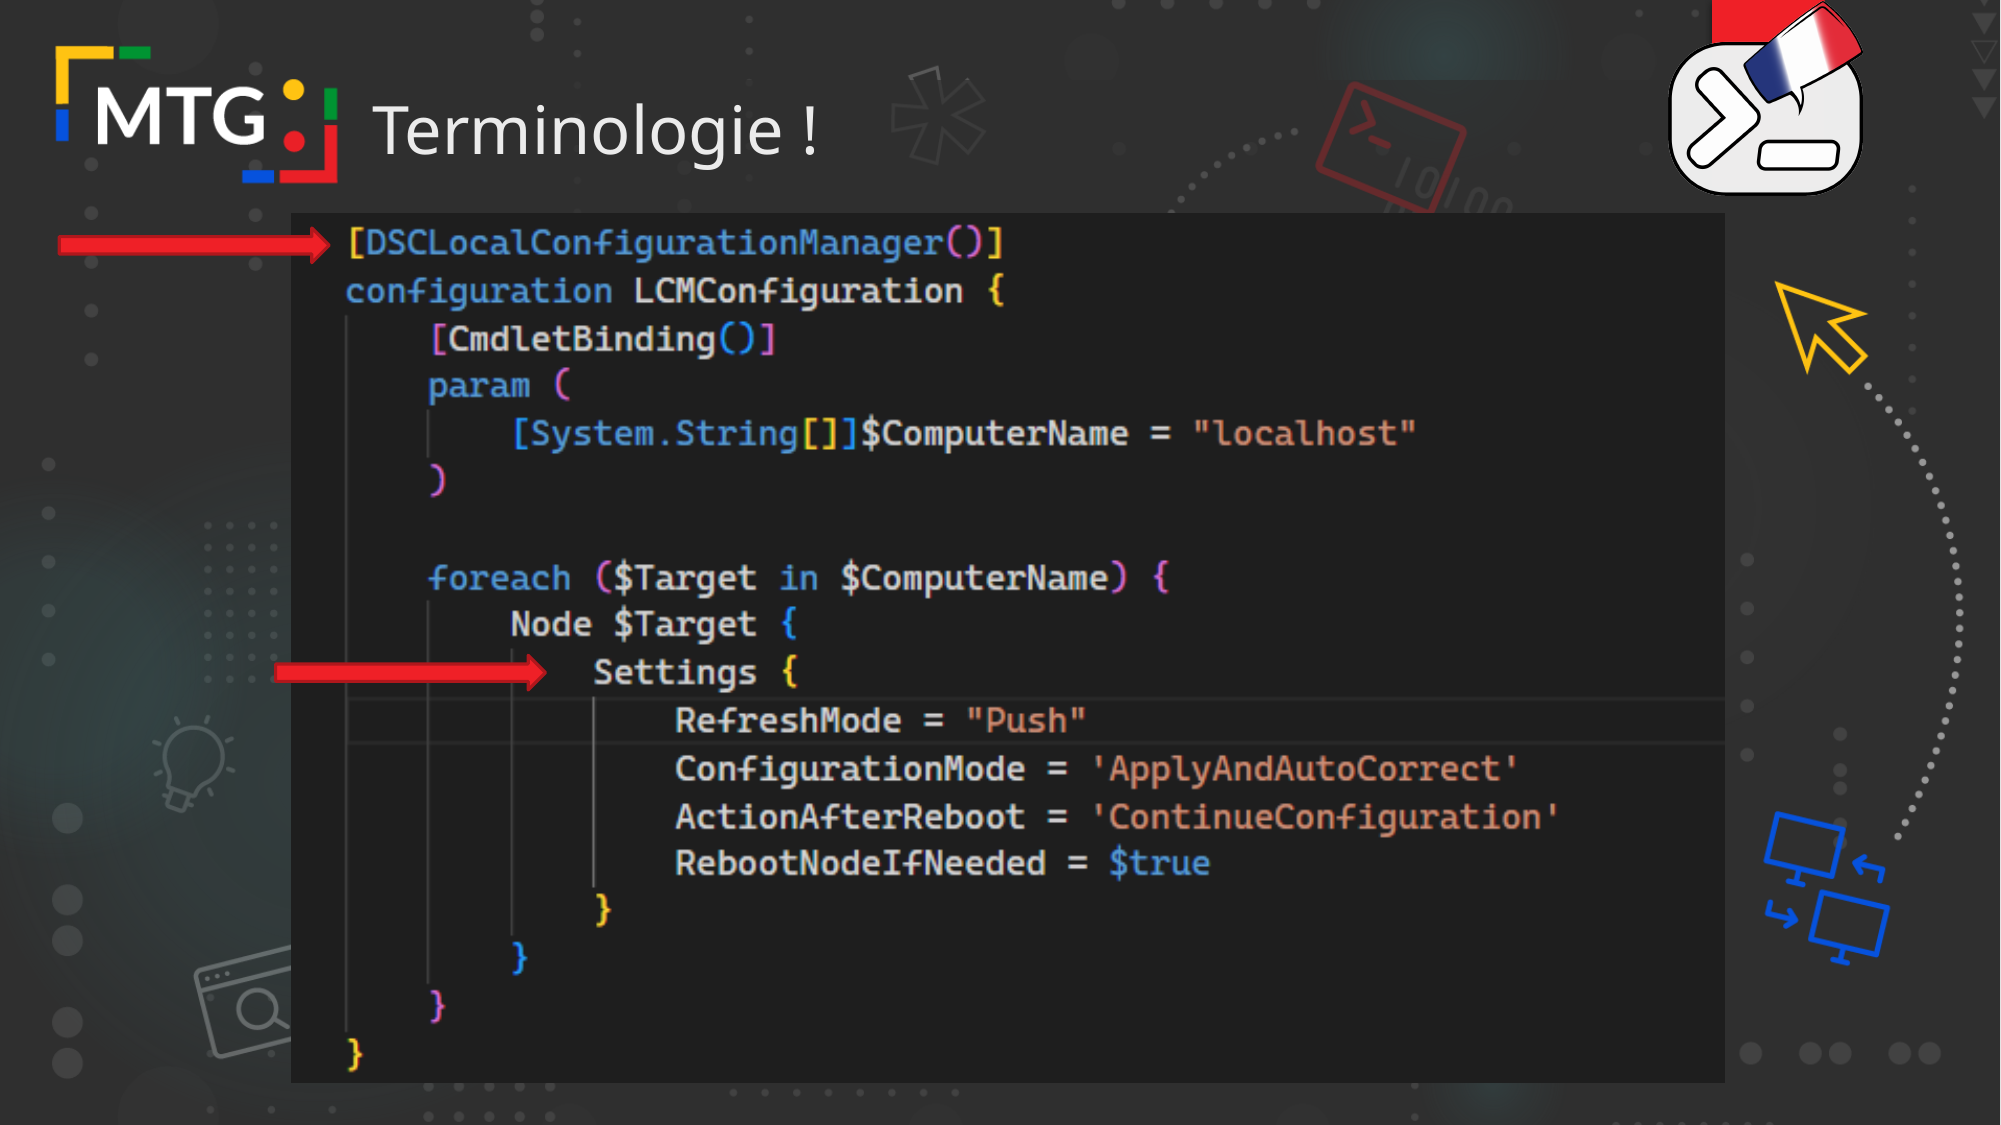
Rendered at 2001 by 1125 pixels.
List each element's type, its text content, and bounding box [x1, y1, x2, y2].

text_box Terminologie ! [357, 80, 1707, 212]
text_box [57, 235, 285, 256]
picture [0, 0, 2001, 1125]
text_box [274, 662, 285, 683]
